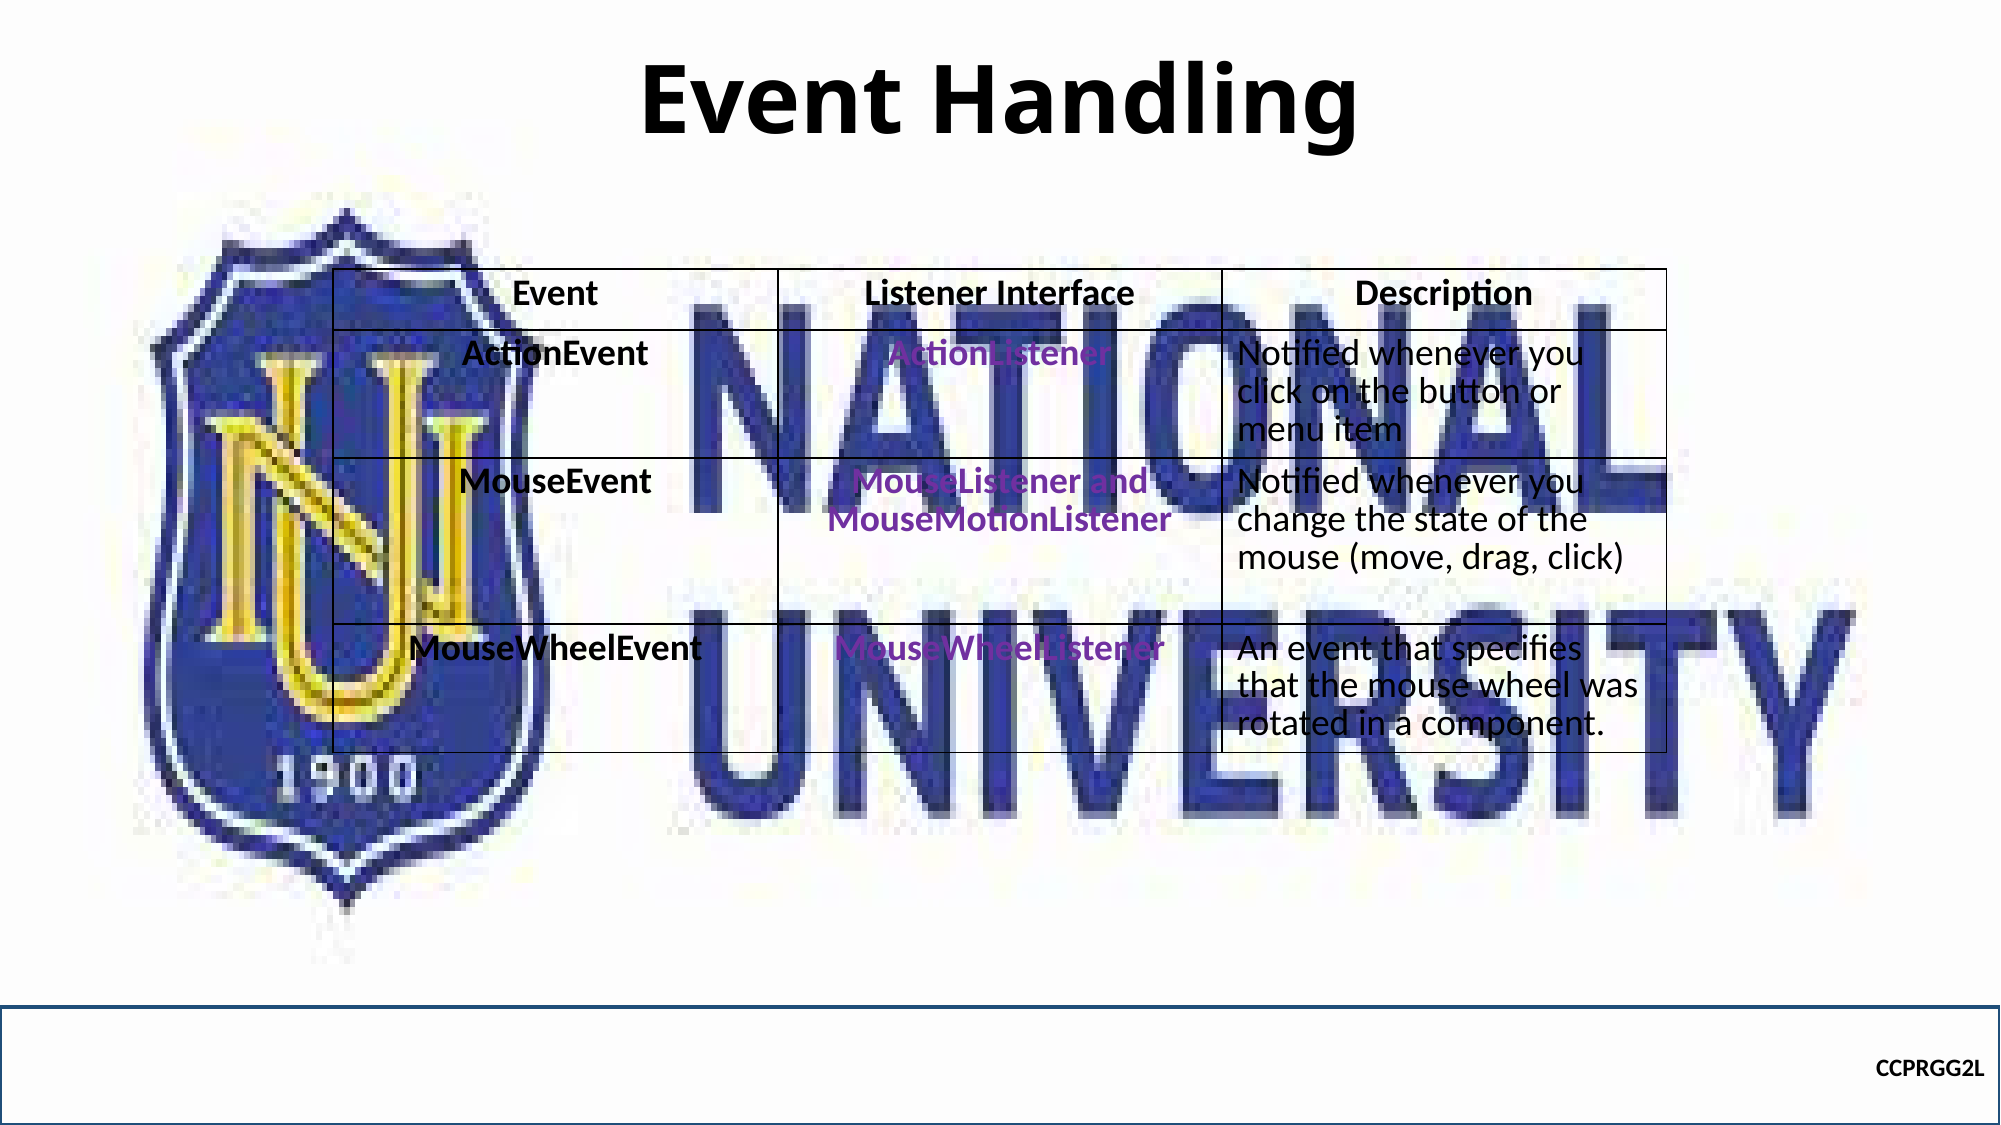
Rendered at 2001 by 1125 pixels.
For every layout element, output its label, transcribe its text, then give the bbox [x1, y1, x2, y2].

table_cell An event that specifies that the mouse wheel was rotated in a component. [1223, 625, 1666, 752]
table_cell MouseListener and MouseMotionListener [779, 459, 1221, 623]
table_cell MouseEvent [334, 459, 777, 623]
table_header Description [1223, 270, 1666, 329]
picture [0, 0, 2000, 1007]
table_cell MouseWheelListener [779, 625, 1221, 752]
table_cell ActionListener [779, 331, 1221, 457]
table_cell Notified whenever you change the state of the mouse (move, drag, click) [1223, 459, 1666, 623]
table_header Listener Interface [779, 270, 1221, 329]
table_cell MouseWheelEvent [334, 625, 777, 752]
table_cell Notified whenever you click on the button or menu item [1223, 331, 1666, 457]
footer CCPRGG2L [0, 1007, 2000, 1125]
title Event Handling [249, 43, 1750, 162]
table_cell ActionEvent [334, 331, 777, 457]
table_header Event [334, 270, 777, 329]
